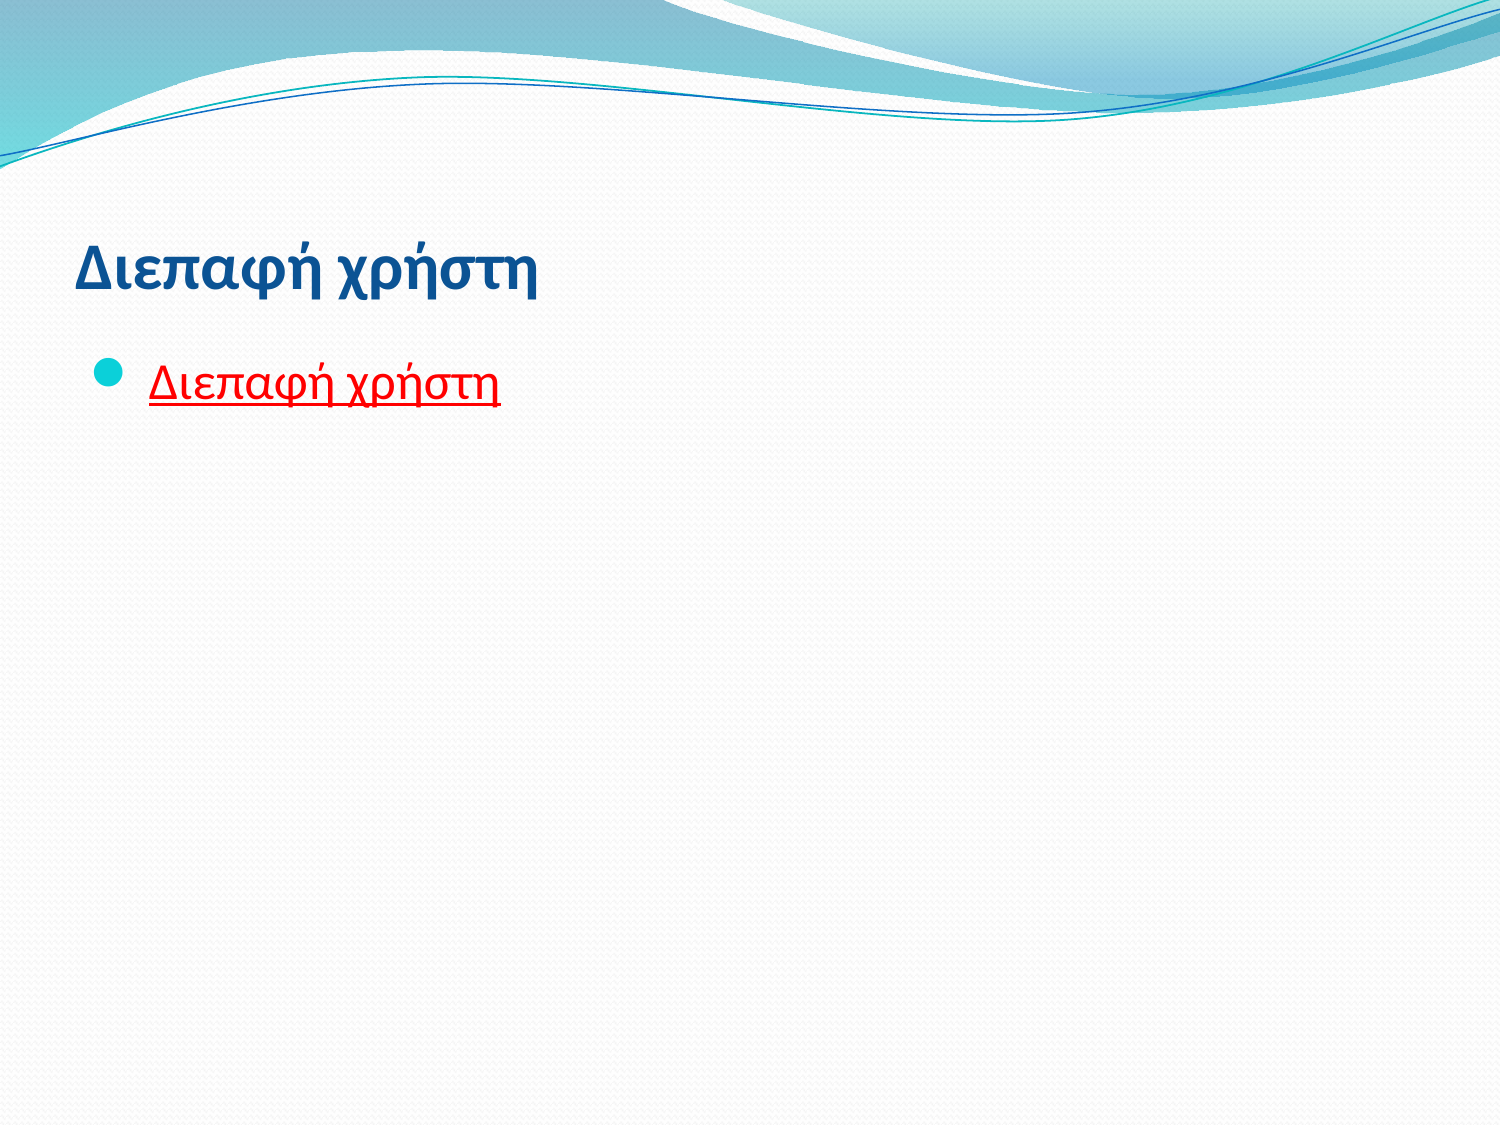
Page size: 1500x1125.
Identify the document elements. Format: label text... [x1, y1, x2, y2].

list Διεπαφή χρήστη [75, 340, 1425, 1038]
title Διεπαφή χρήστη [75, 115, 1425, 303]
